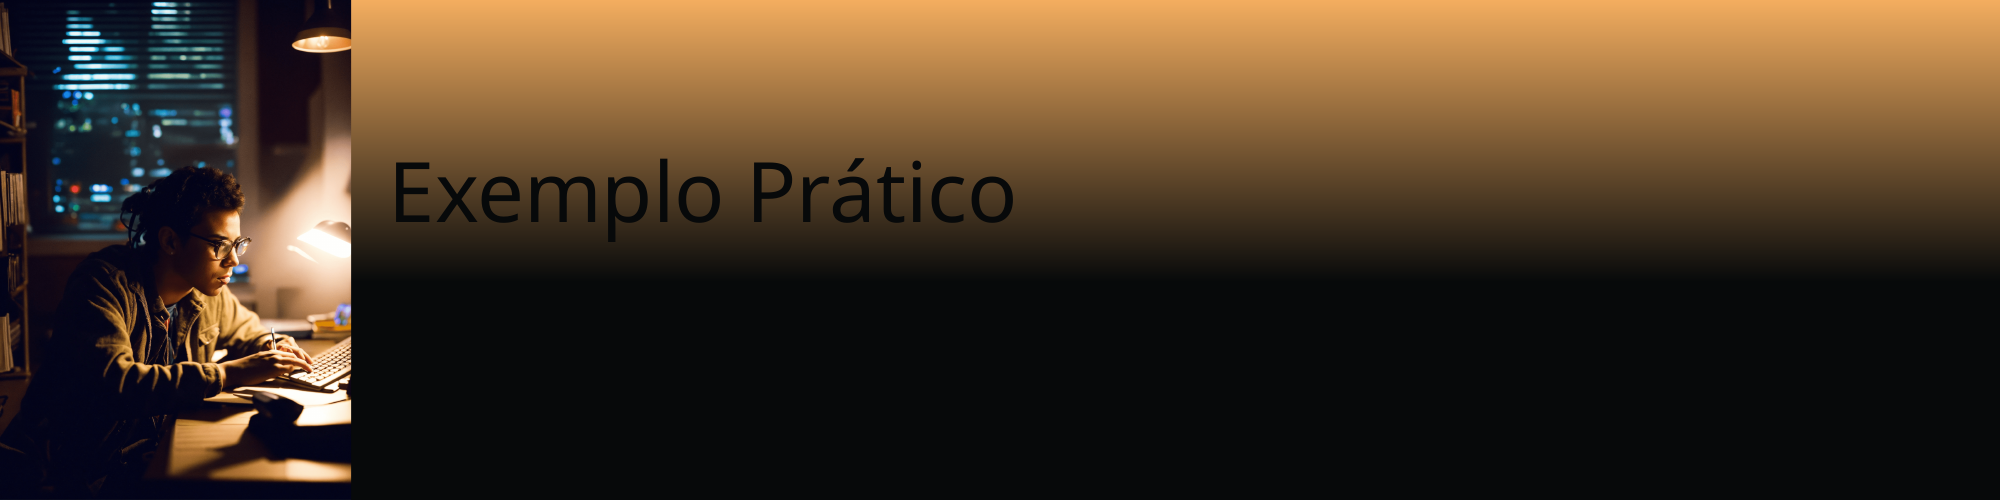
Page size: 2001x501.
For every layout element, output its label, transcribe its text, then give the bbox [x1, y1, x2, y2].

text_box Exemplo Prático [374, 131, 1988, 247]
picture [0, 0, 352, 500]
